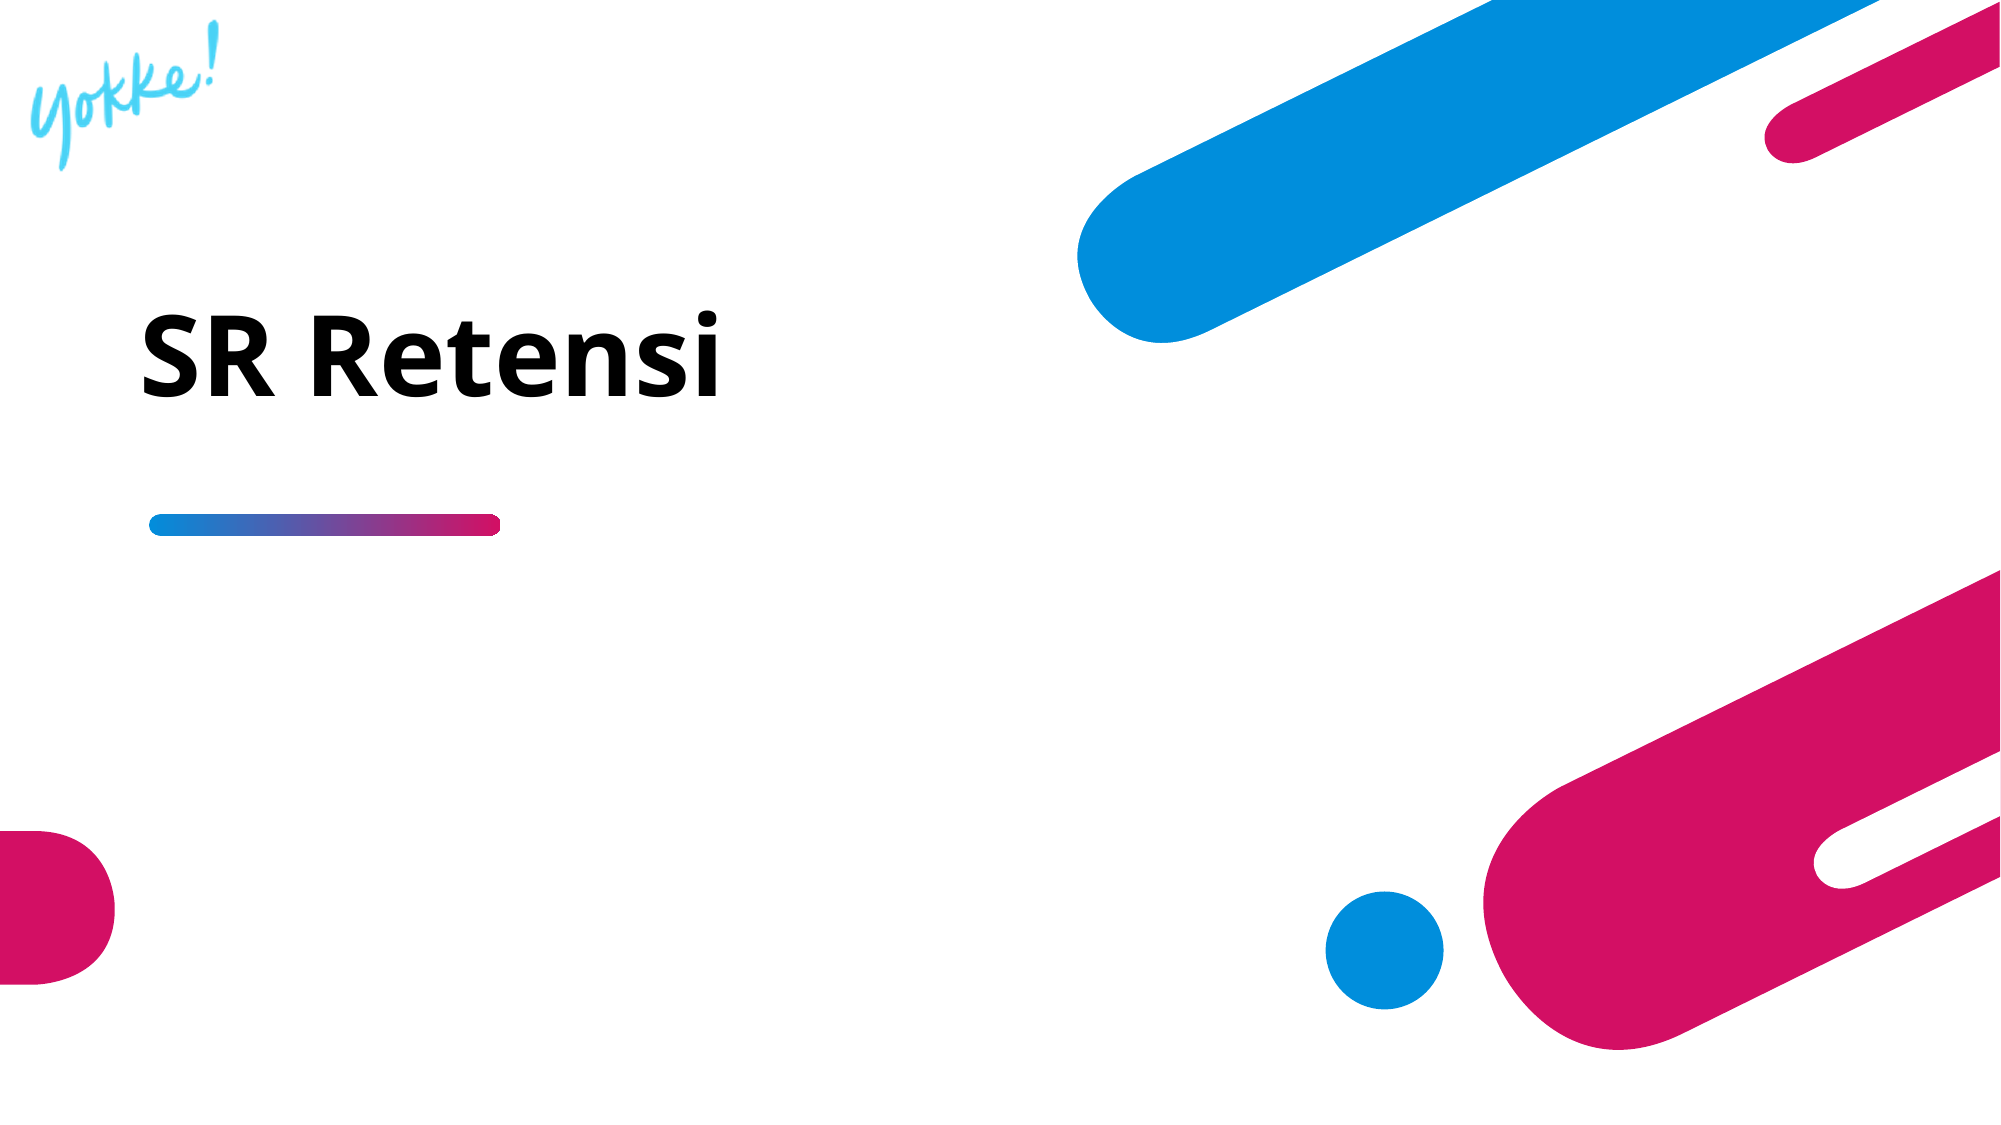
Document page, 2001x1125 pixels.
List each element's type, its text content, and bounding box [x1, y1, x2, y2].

title SR Retensi [124, 235, 776, 485]
picture [15, 10, 241, 172]
